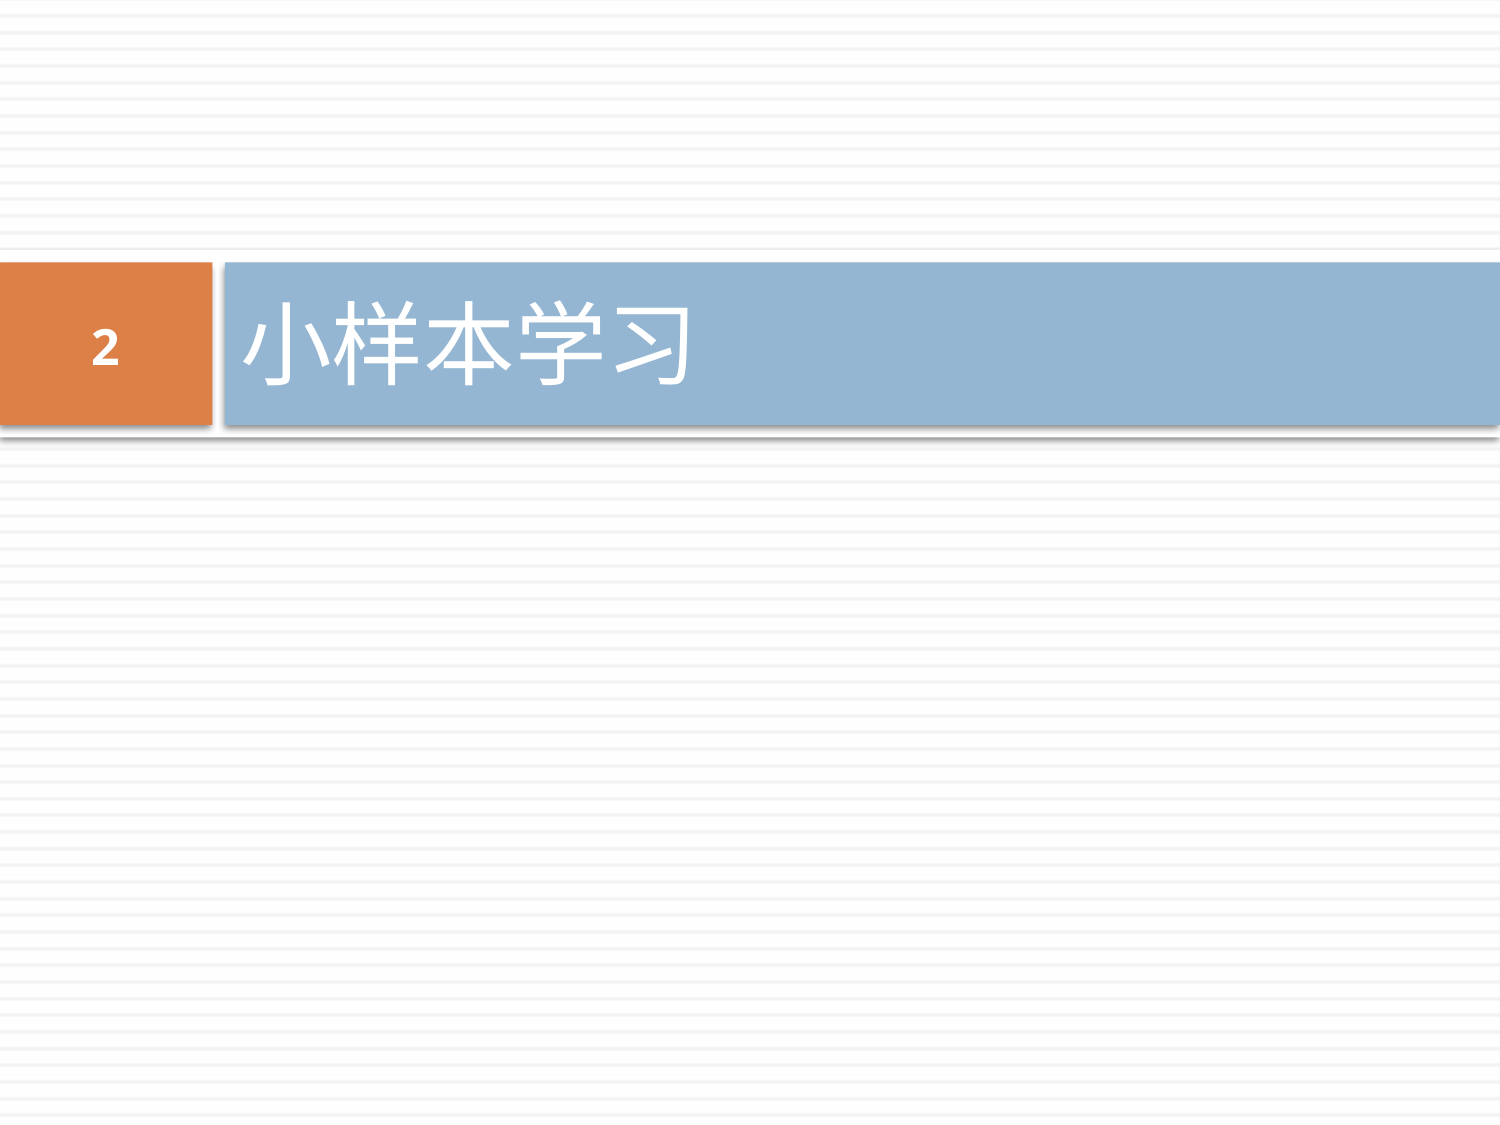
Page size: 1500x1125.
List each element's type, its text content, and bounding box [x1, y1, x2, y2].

title 小样本学习 [225, 262, 1500, 421]
slide_number 2 [0, 287, 213, 403]
